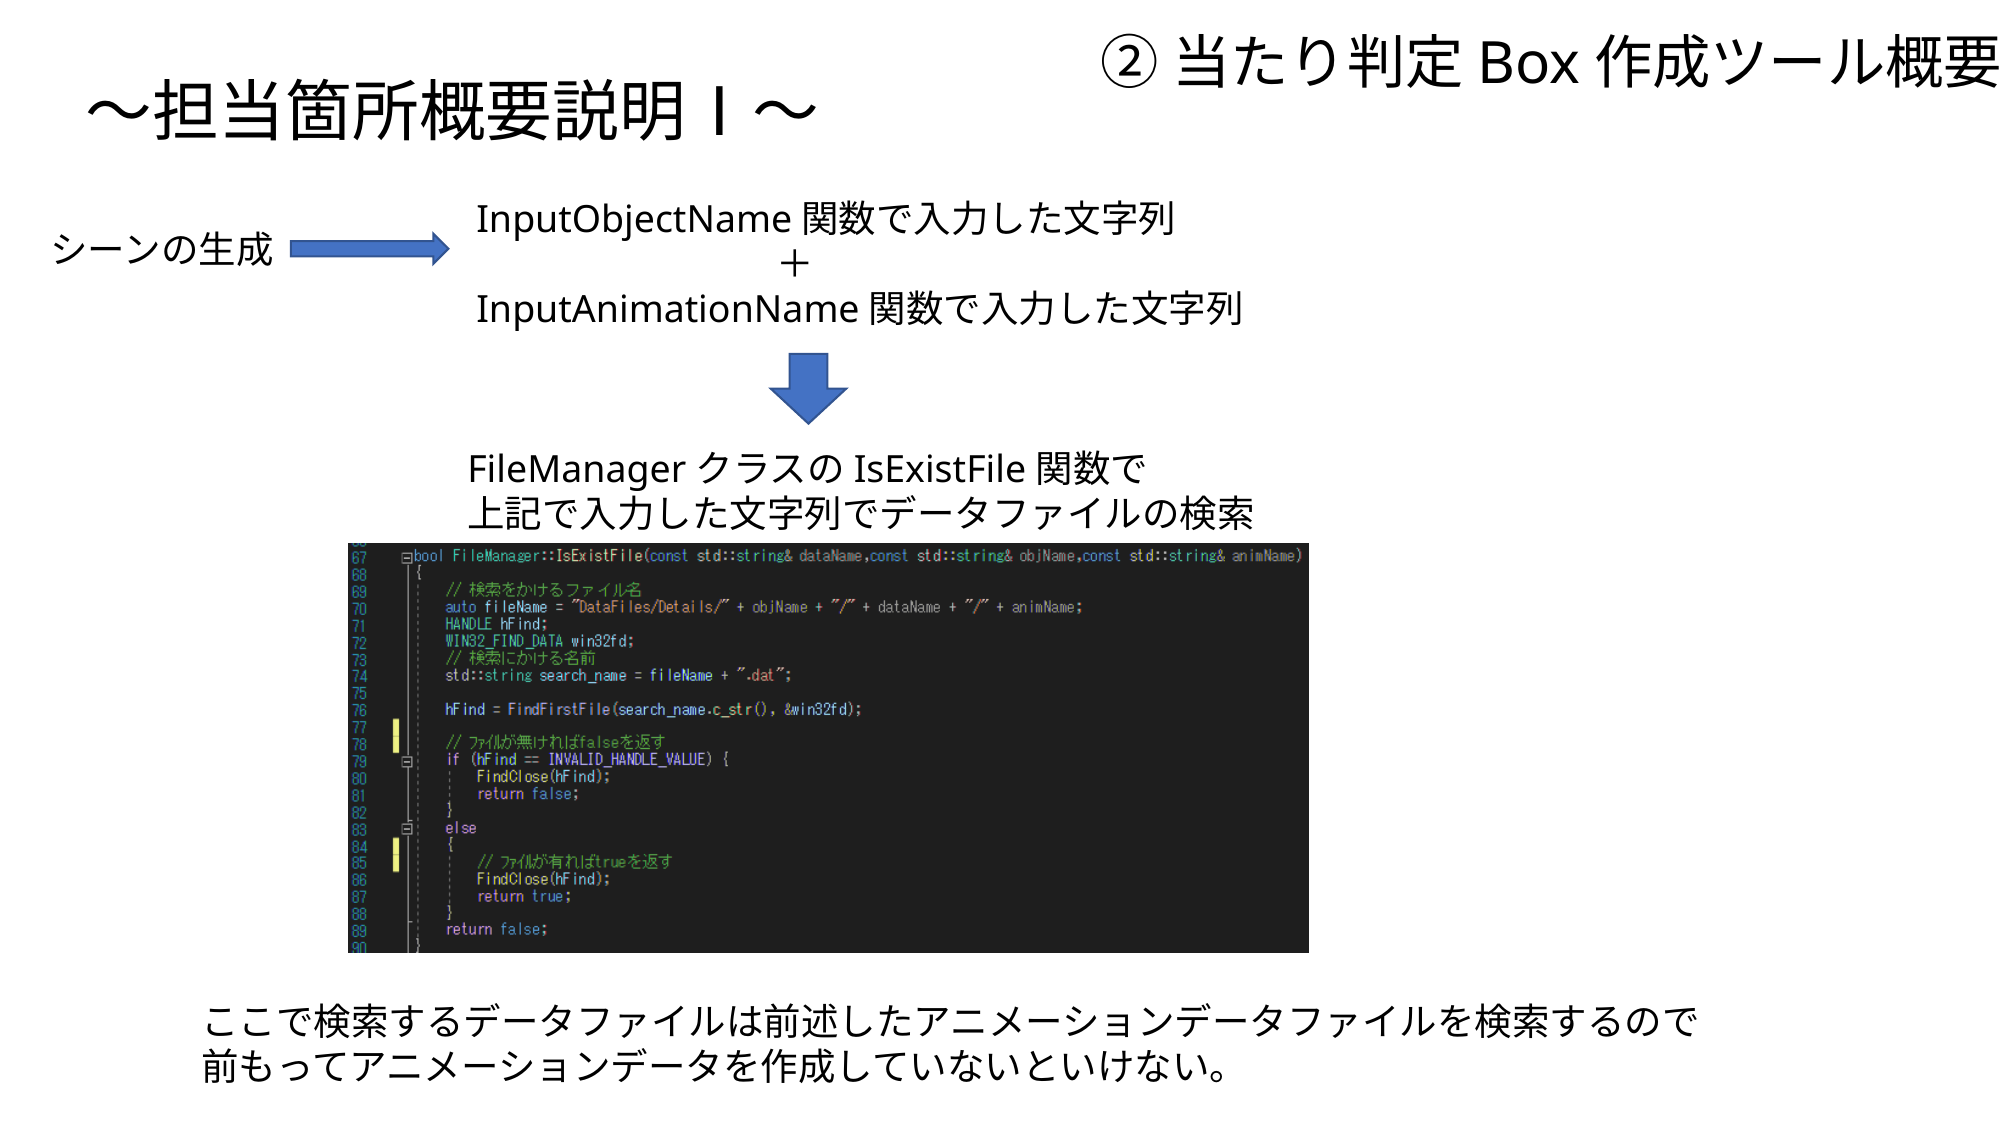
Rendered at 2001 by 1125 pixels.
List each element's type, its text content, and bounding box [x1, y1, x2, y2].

text_box FileManagerクラスのIsExistFile関数で 上記で入力した文字列でデータファイルの検索 [452, 437, 1270, 543]
text_box ～担当箇所概要説明Ⅰ～ [70, 61, 835, 156]
text_box シーンの生成 [35, 218, 289, 279]
picture [348, 543, 1309, 953]
text_box [289, 231, 450, 267]
text_box [768, 352, 849, 426]
text_box InputObjectName関数で入力した文字列 ＋ InputAnimationName関数で入力した文字列 [461, 188, 1259, 338]
text_box ここで検索するデータファイルは前述したアニメーションデータファイルを検索するので 前もってアニメーションデータを作成していないといけない。 [186, 990, 1715, 1096]
text_box ②当たり判定Box作成ツール概要 [1085, 18, 2000, 103]
